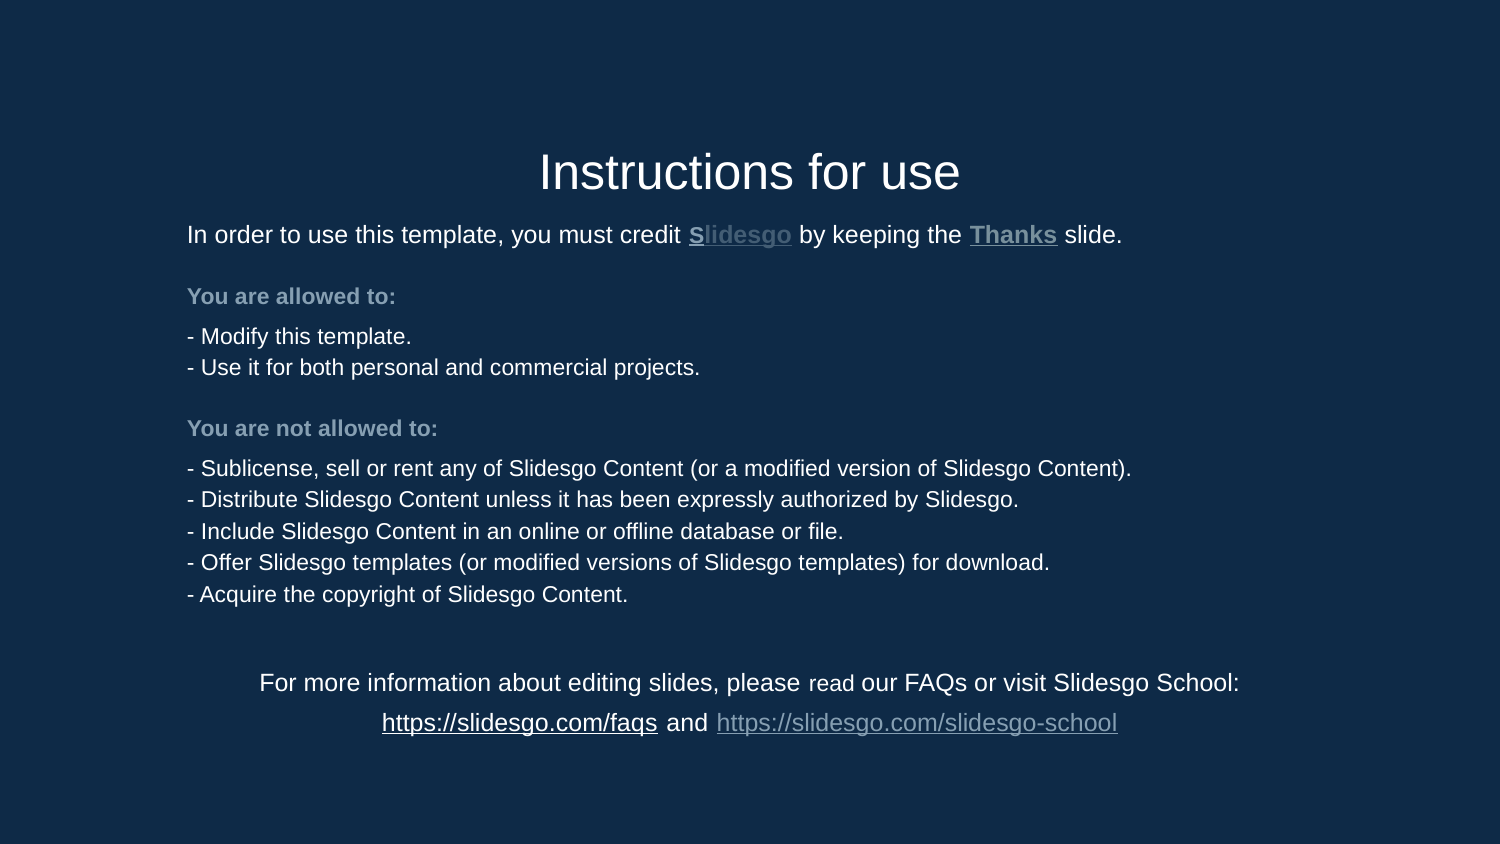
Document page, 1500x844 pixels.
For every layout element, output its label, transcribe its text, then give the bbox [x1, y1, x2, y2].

list In order to use this template, you must credit Slidesgo by keeping the Thanks slide. You are allowed to: - Modify this template. - Use it for both personal and commercial projects. You are not allowed to: - Sublicense, sell or rent any of Slidesgo Content (or a modified version of Slidesgo Content). - Distribute Slidesgo Content unless it has been expressly authorized by Slidesgo. - Include Slidesgo Content in an online or offline database or file. - Offer Slidesgo templates (or modified versions of Slidesgo templates) for download. - Acquire the copyright of Slidesgo Content. [171, 198, 1328, 647]
title Instructions for use [171, 124, 1328, 197]
list For more information about editing slides, please read our FAQs or visit Slidesgo School: https://slidesgo.com/faqs and https://slidesgo.com/slidesgo-school [171, 647, 1328, 720]
